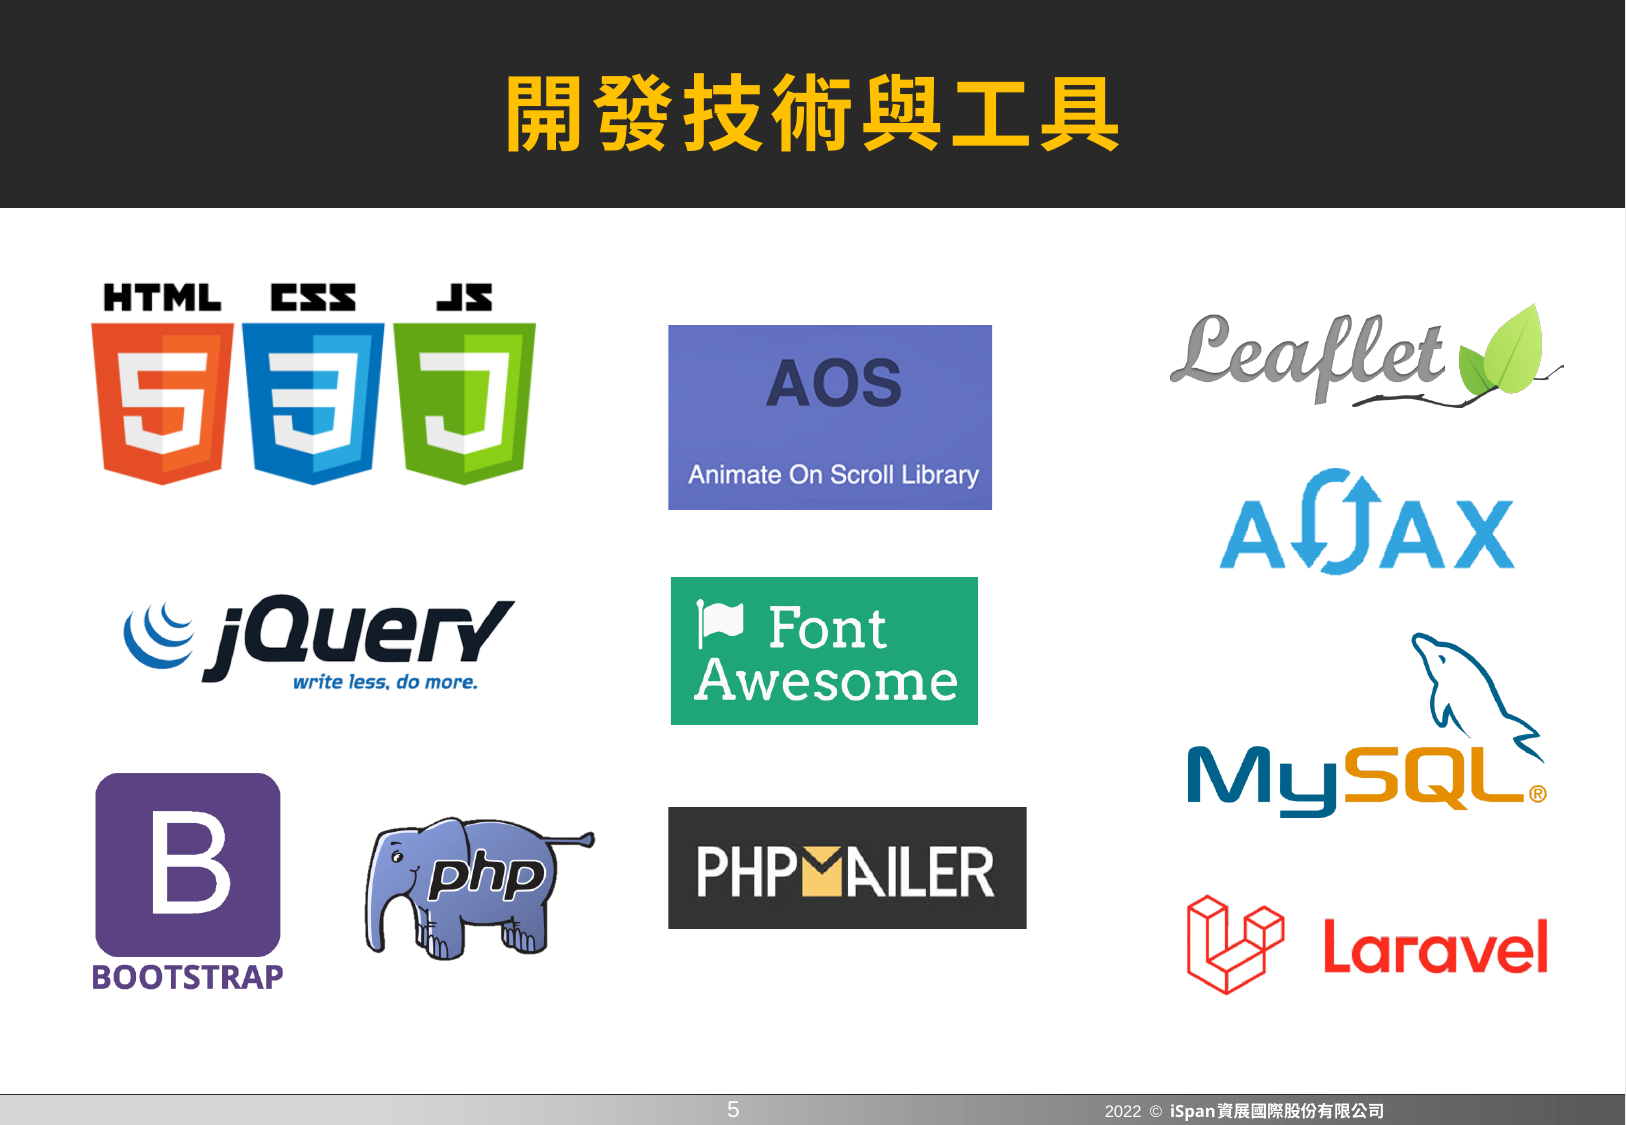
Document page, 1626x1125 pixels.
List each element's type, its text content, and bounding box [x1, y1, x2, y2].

picture [0, 0, 1626, 1125]
picture [668, 325, 993, 510]
picture [1187, 632, 1547, 818]
picture [668, 807, 1027, 929]
picture [1170, 303, 1564, 408]
picture [76, 769, 302, 1000]
picture [1213, 468, 1521, 578]
picture [116, 575, 522, 717]
title 開發技術與工具 [103, 54, 1522, 169]
picture [357, 809, 600, 965]
picture [91, 254, 536, 515]
picture [670, 577, 978, 725]
picture [1170, 884, 1566, 1008]
text_box [0, 208, 1625, 1094]
